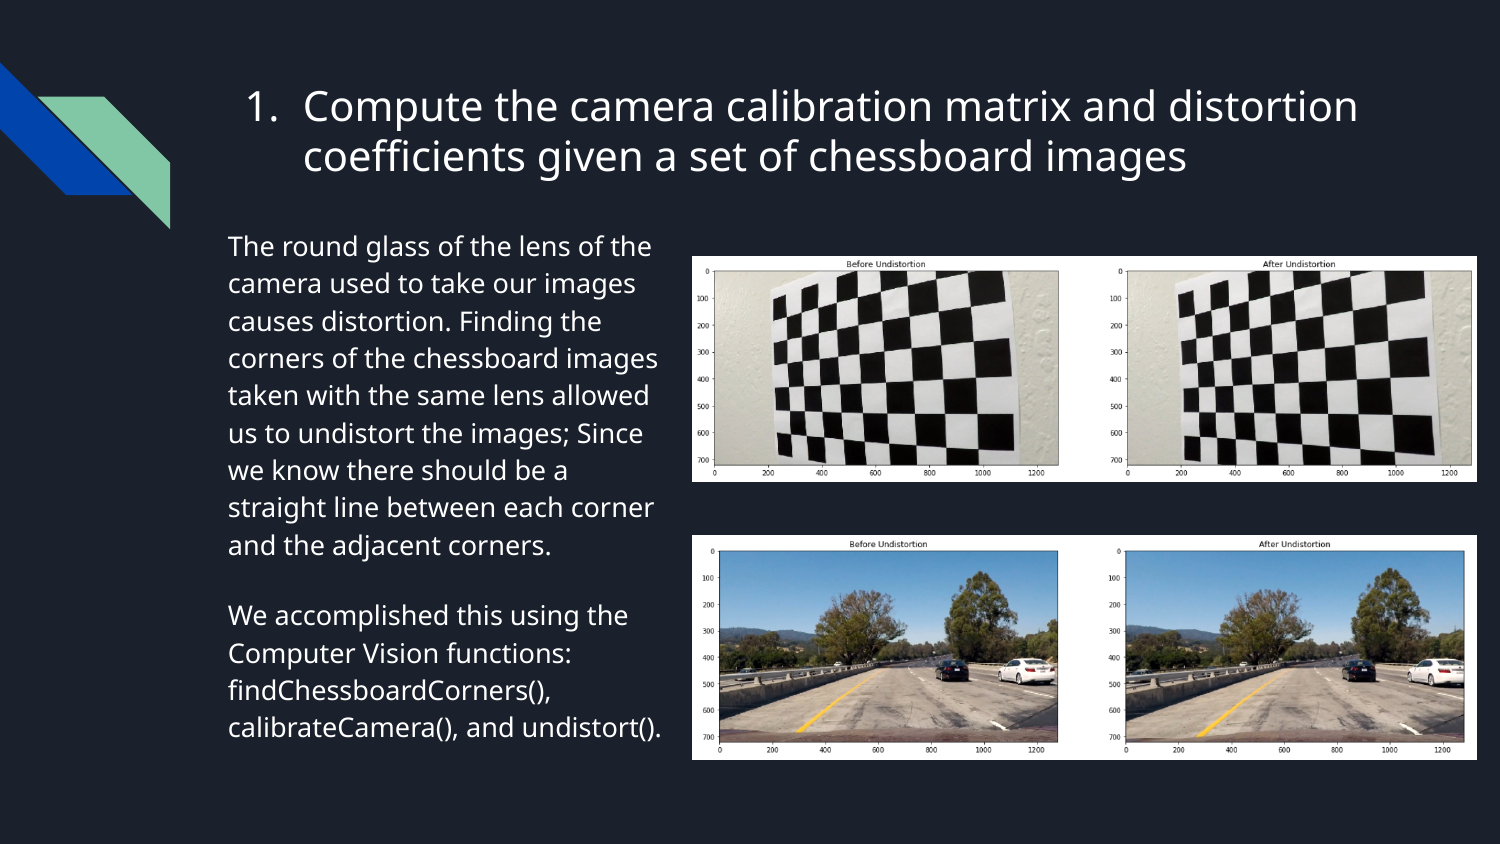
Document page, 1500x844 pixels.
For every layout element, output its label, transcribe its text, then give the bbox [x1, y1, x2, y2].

picture [691, 255, 1477, 482]
list The round glass of the lens of the camera used to take our images causes distortion. Finding the corners of the chessboard images taken with the same lens allowed us to undistort the images; Since we know there should be a straight line between each corner and the adjacent corners. We accomplished this using the Computer Vision functions: findChessboardCorners(), calibrateCamera(), and undistort(). [212, 209, 681, 820]
title Compute the camera calibration matrix and distortion coefficients given a set of chessboard images [212, 64, 1500, 192]
picture [691, 535, 1477, 760]
